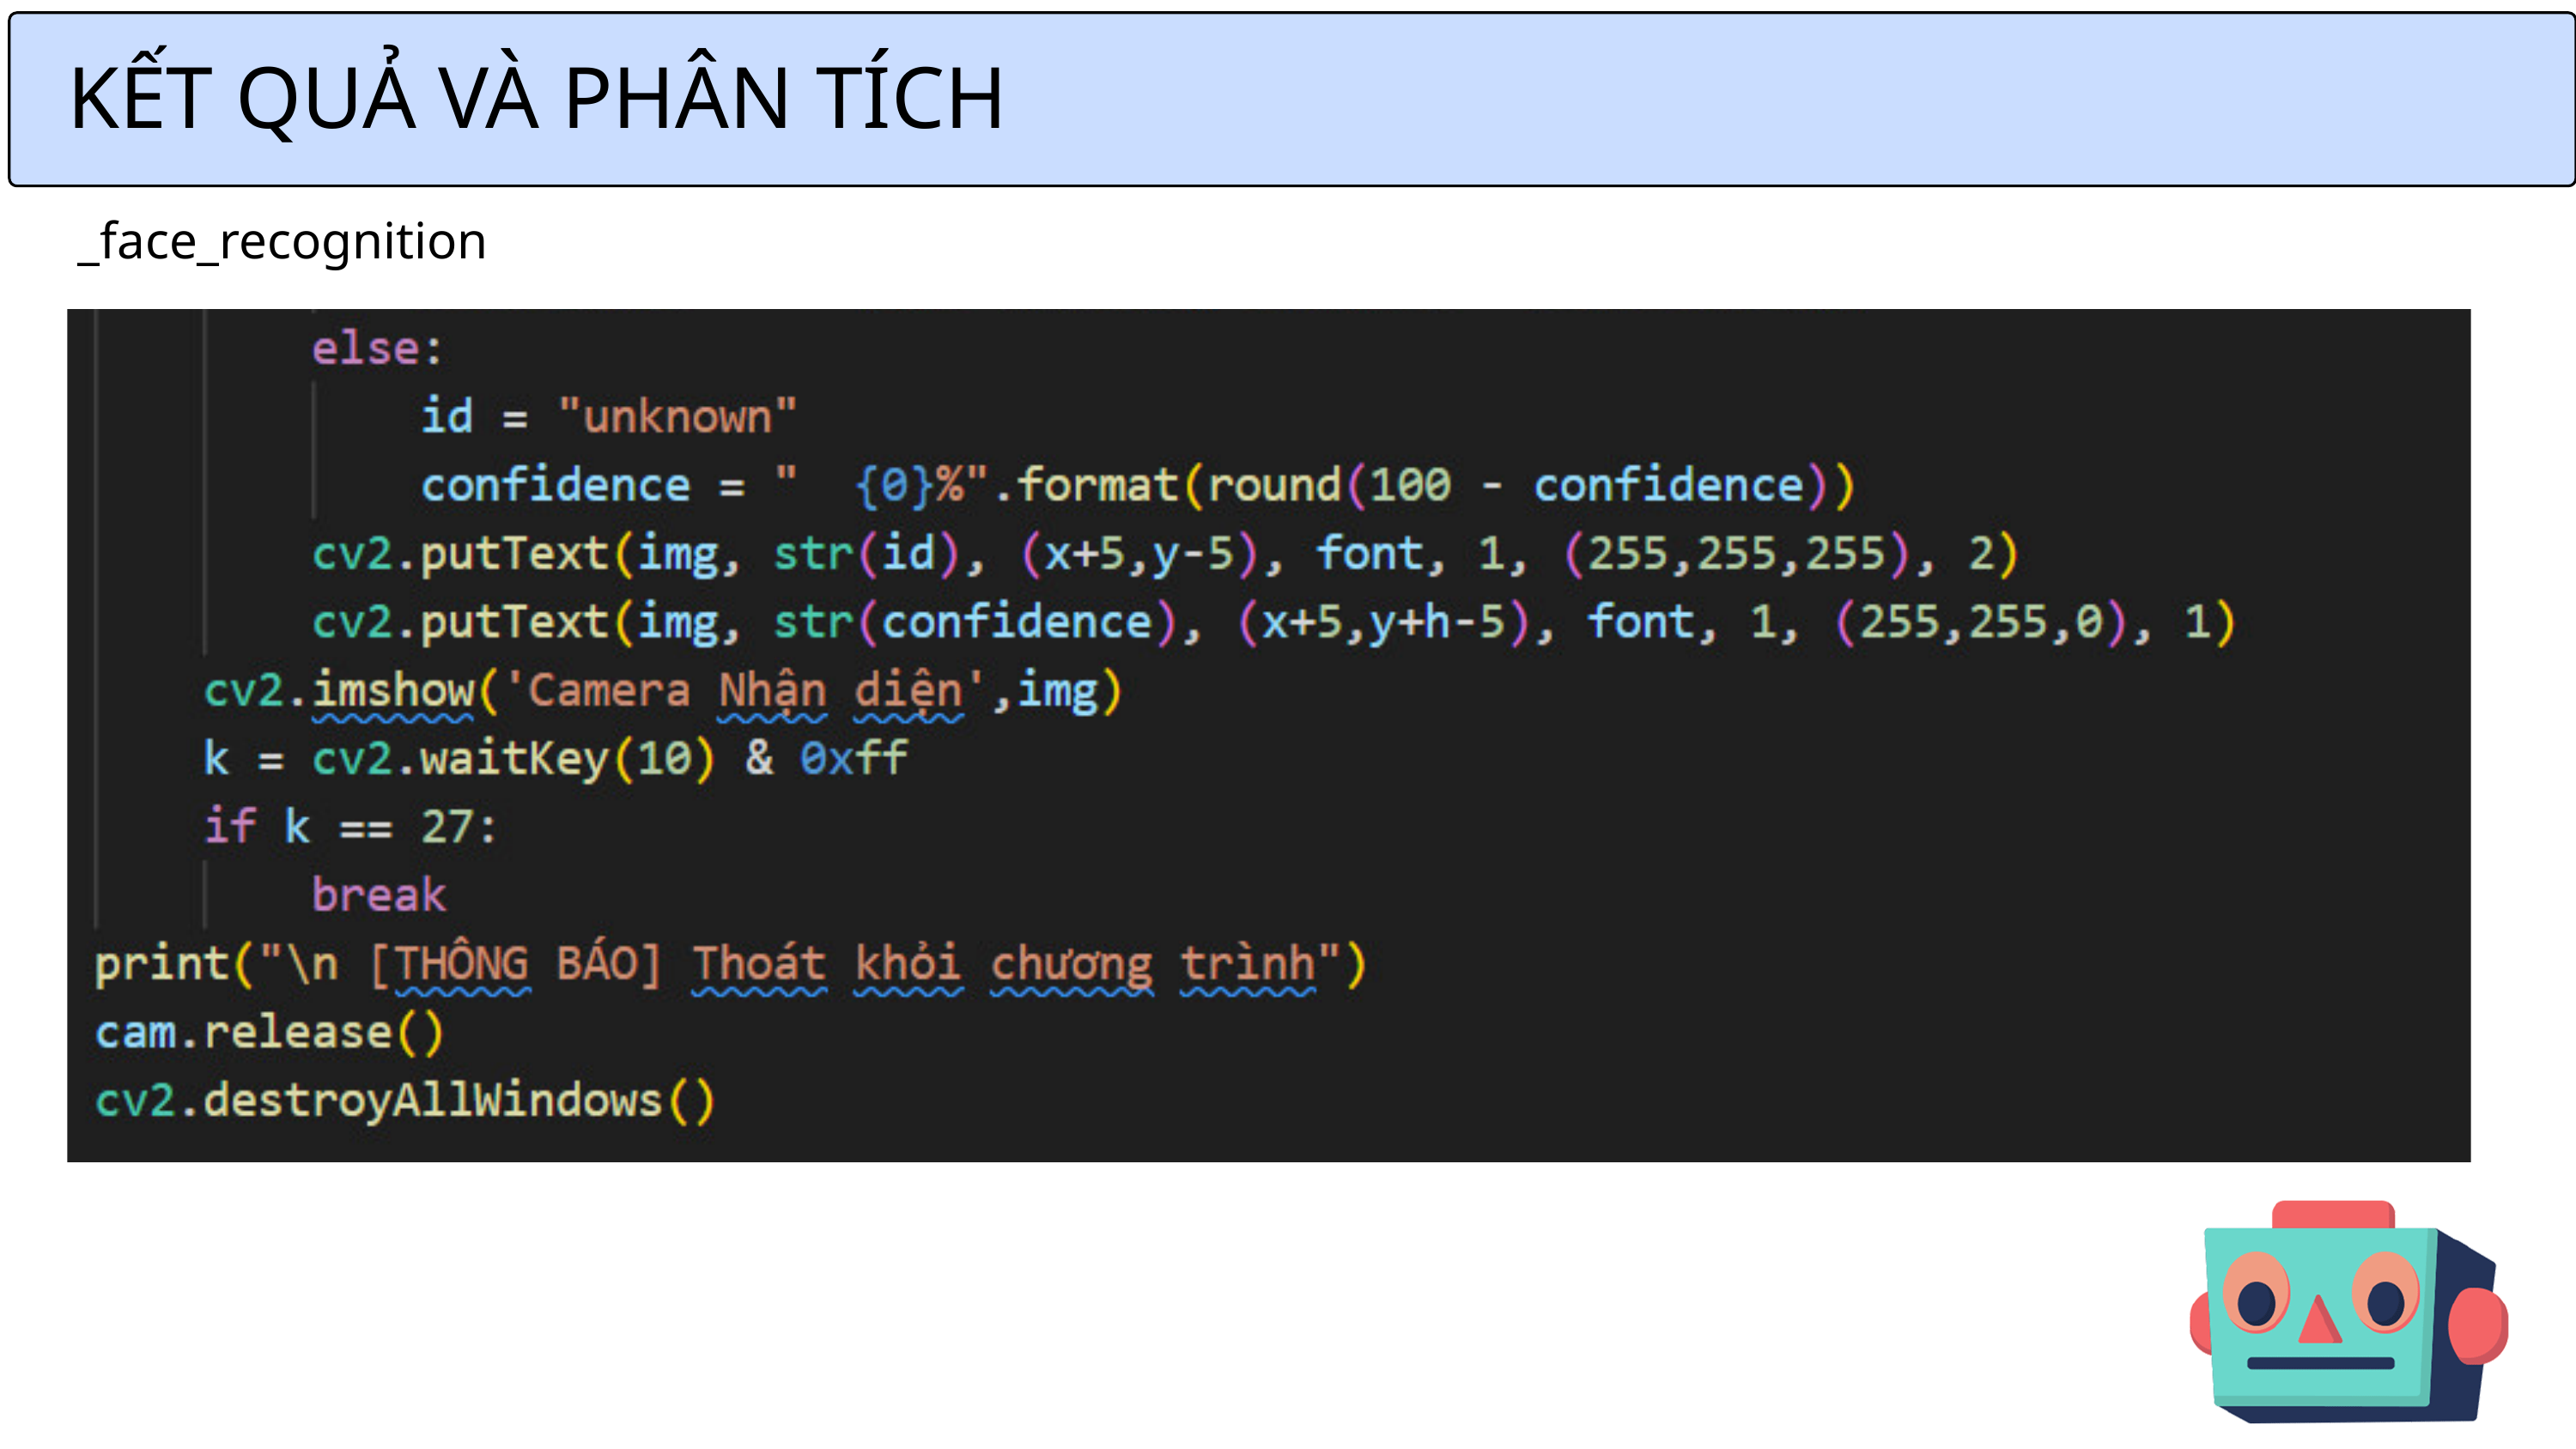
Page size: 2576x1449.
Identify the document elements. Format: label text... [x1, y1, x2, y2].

text_box [67, 309, 2471, 1162]
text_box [9, 12, 2576, 186]
text_box _face_recognition [0, 203, 625, 269]
picture [2178, 1177, 2517, 1431]
